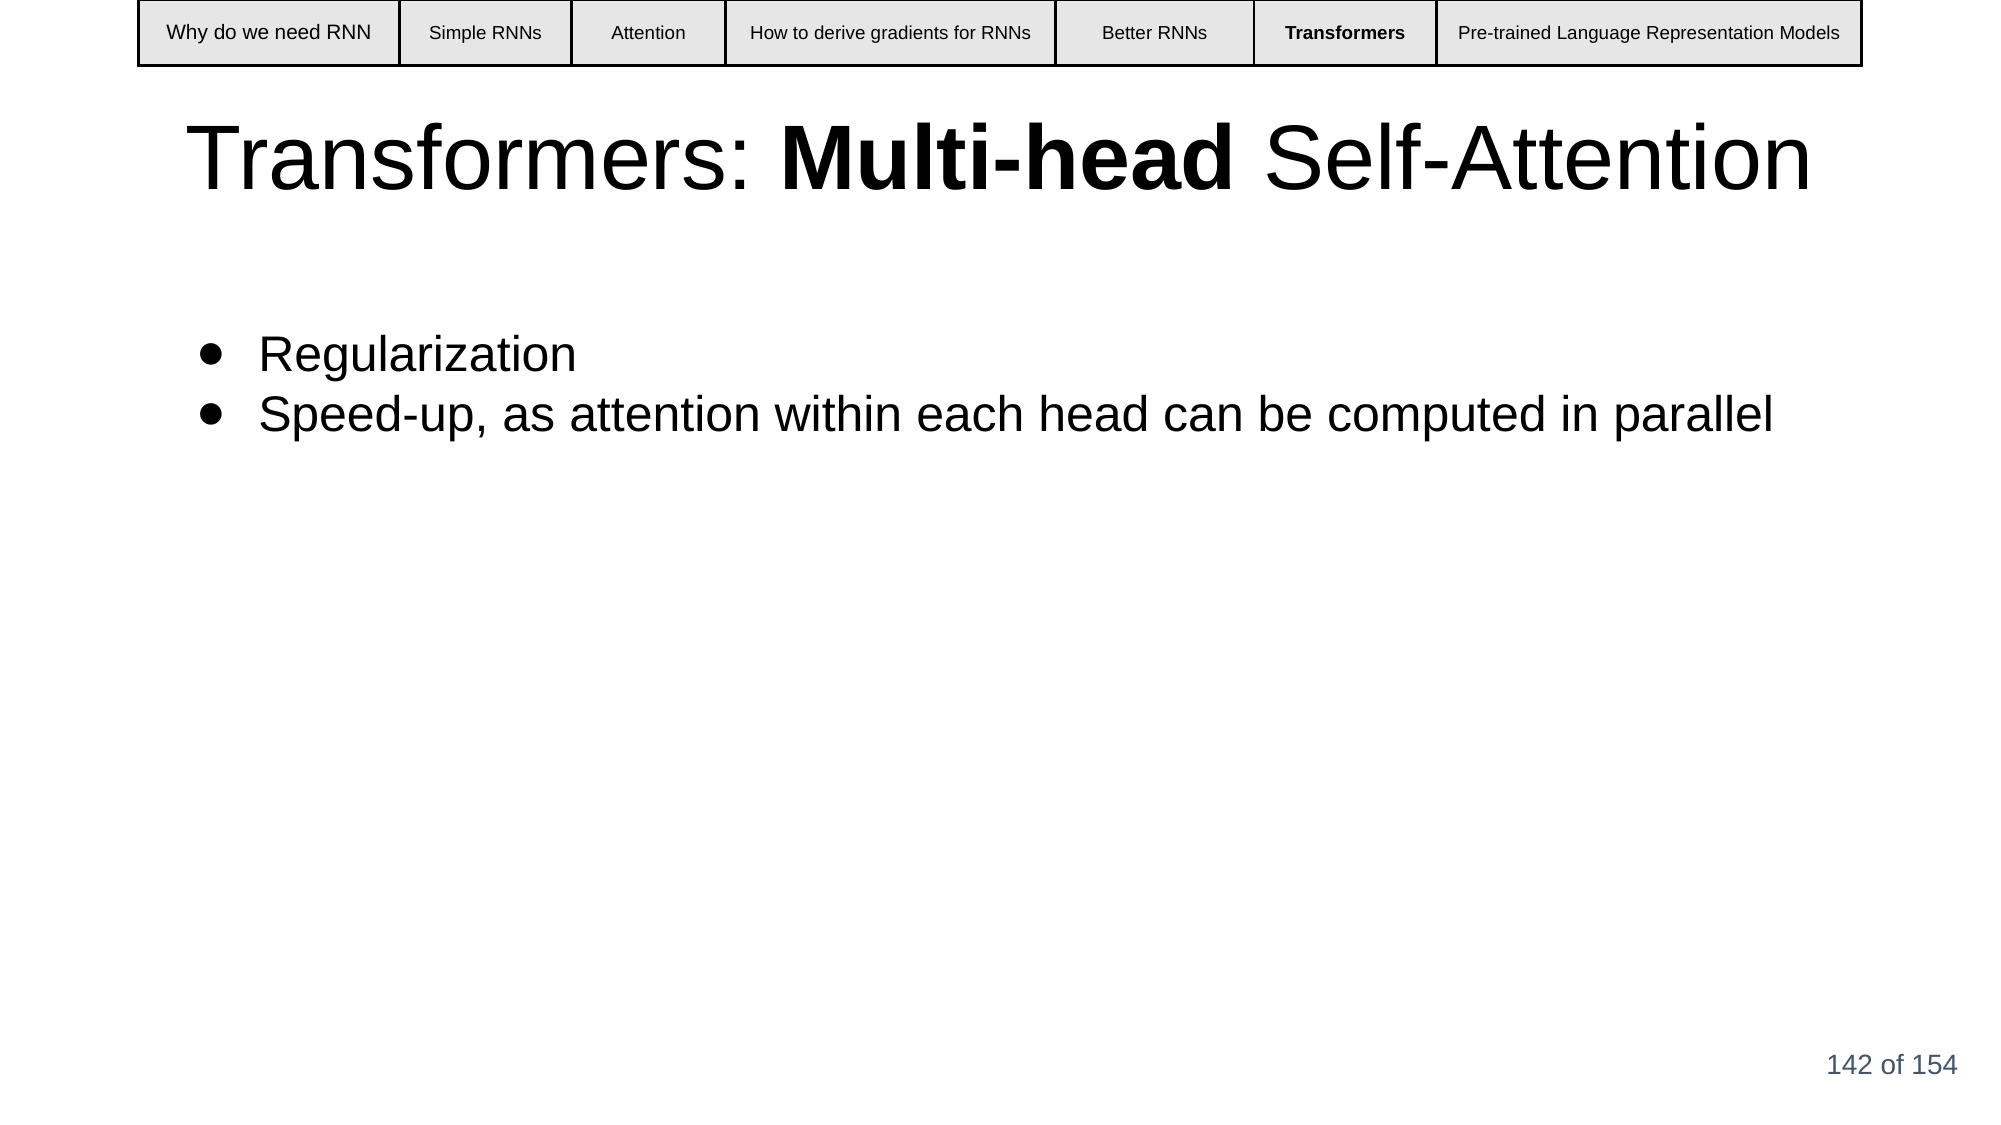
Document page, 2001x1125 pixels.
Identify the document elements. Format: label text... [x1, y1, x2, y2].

title Transformers: Multi-head Self-Attention [68, 97, 1932, 223]
table_header Attention [573, 1, 724, 64]
table_header Better RNNs [1057, 1, 1253, 64]
text_box Regularization Speed-up, as attention within each head can be computed in parallel [168, 306, 1800, 457]
slide_number ‹#› of 154 [1708, 1019, 1974, 1106]
table_header Pre-trained Language Representation Models [1438, 1, 1860, 64]
table_header Transformers [1255, 1, 1435, 64]
table_header How to derive gradients for RNNs [727, 1, 1054, 64]
table_header Simple RNNs [401, 1, 570, 64]
table_header Why do we need RNN [140, 1, 398, 64]
